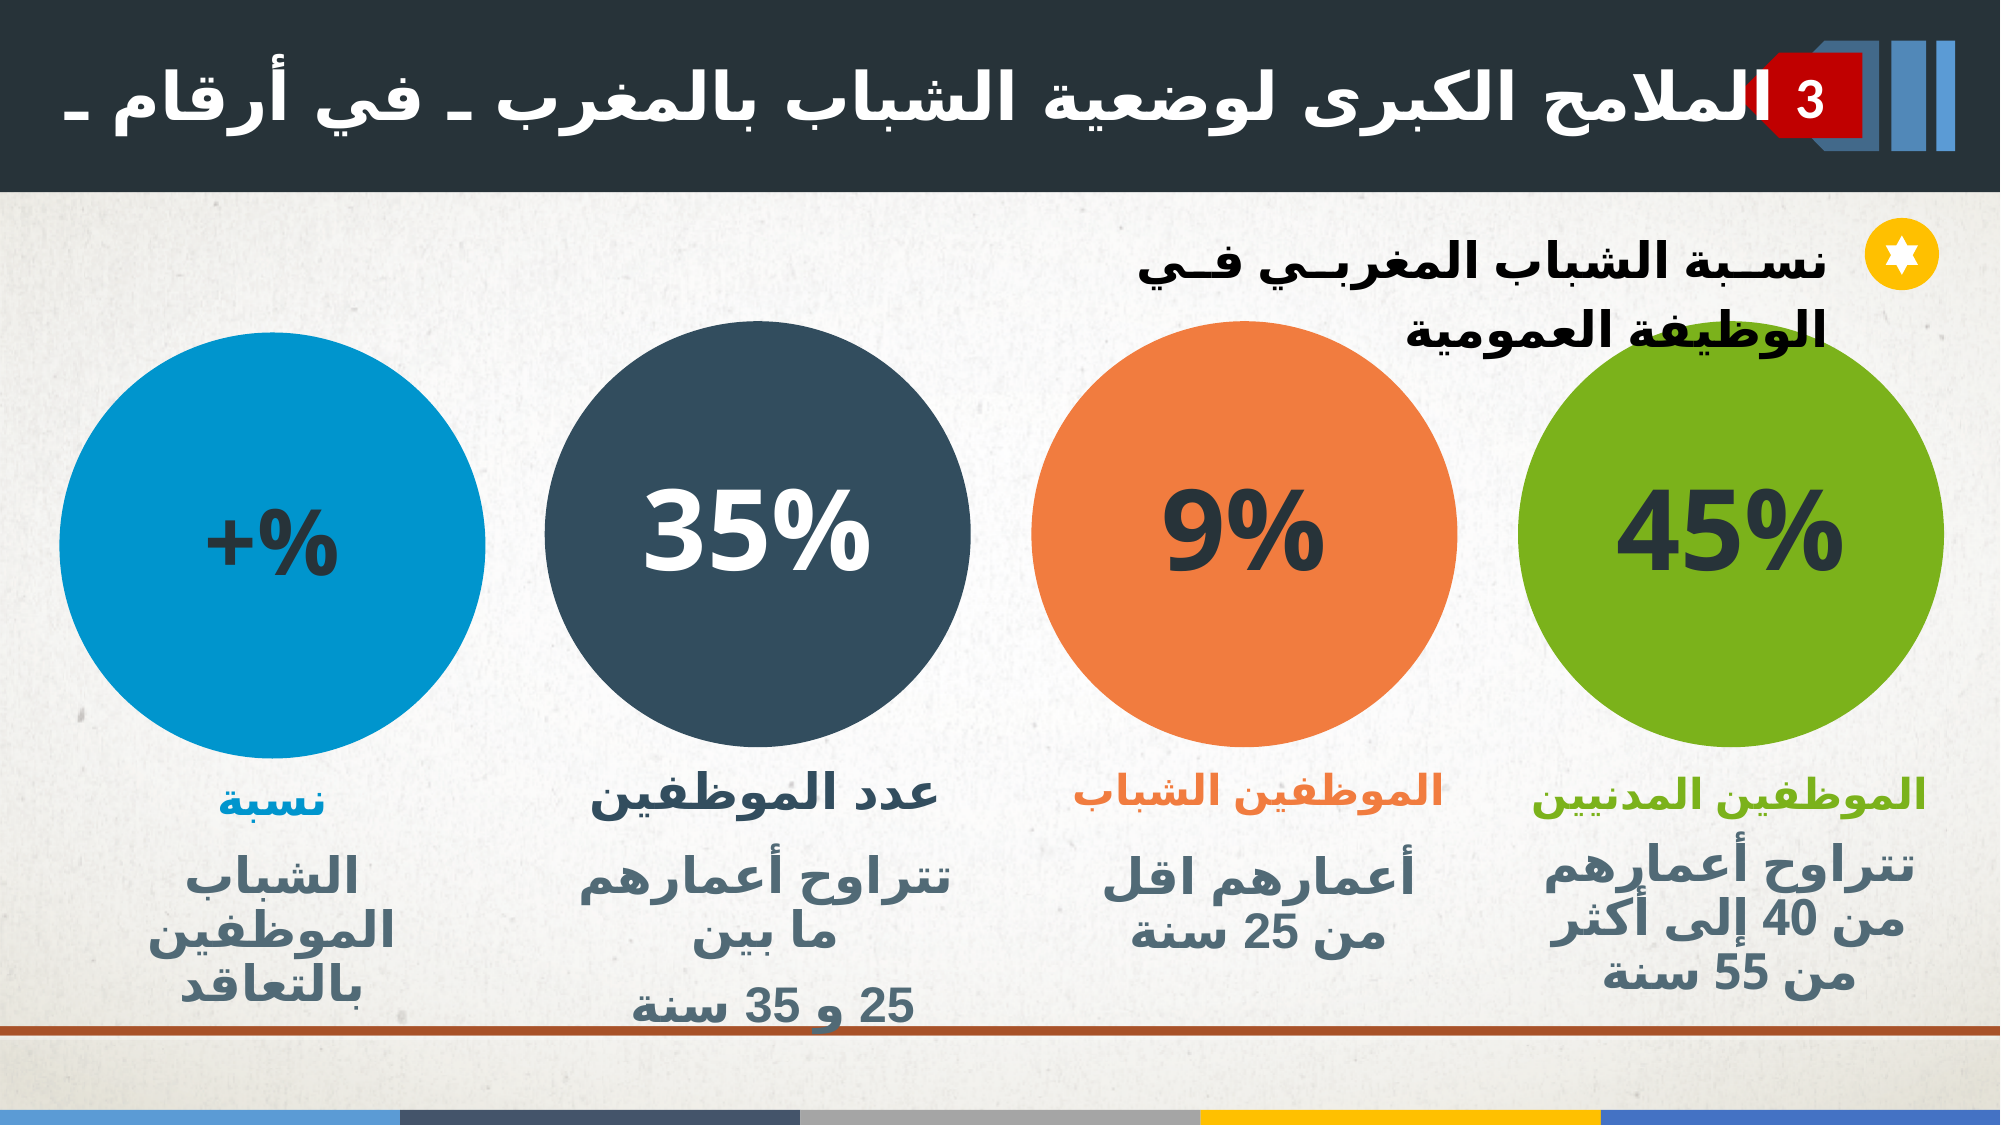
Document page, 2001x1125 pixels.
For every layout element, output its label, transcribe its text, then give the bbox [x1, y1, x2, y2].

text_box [1769, 40, 1956, 152]
text_box 45% [1518, 353, 1945, 748]
text_box نسبة [59, 765, 486, 837]
text_box تتراوح أعمارهم من 40 إلى أكثر من 55 سنة [1517, 831, 1943, 1032]
text_box نسبة الشباب المغربي في الوظيفة العمومية [1121, 211, 1844, 365]
text_box +% [59, 332, 486, 759]
text_box 9% [1031, 360, 1458, 748]
text_box عدد الموظفين [552, 757, 979, 829]
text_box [1864, 217, 1939, 291]
text_box 35% [544, 321, 971, 748]
text_box الملامح الكبرى لوضعية الشباب بالمغرب ـ في أرقام ـ [50, 45, 1769, 141]
text_box الشباب الموظفين بالتعاقد [59, 843, 486, 1045]
text_box الموظفين المدنيين [1517, 759, 1943, 831]
text_box تتراوح أعمارهم ما بين 25 و 35 سنة [552, 843, 979, 1045]
picture [0, 0, 2001, 1125]
text_box الموظفين الشباب [1046, 756, 1473, 827]
text_box أعمارهم اقل من 25 سنة [1083, 844, 1434, 1046]
